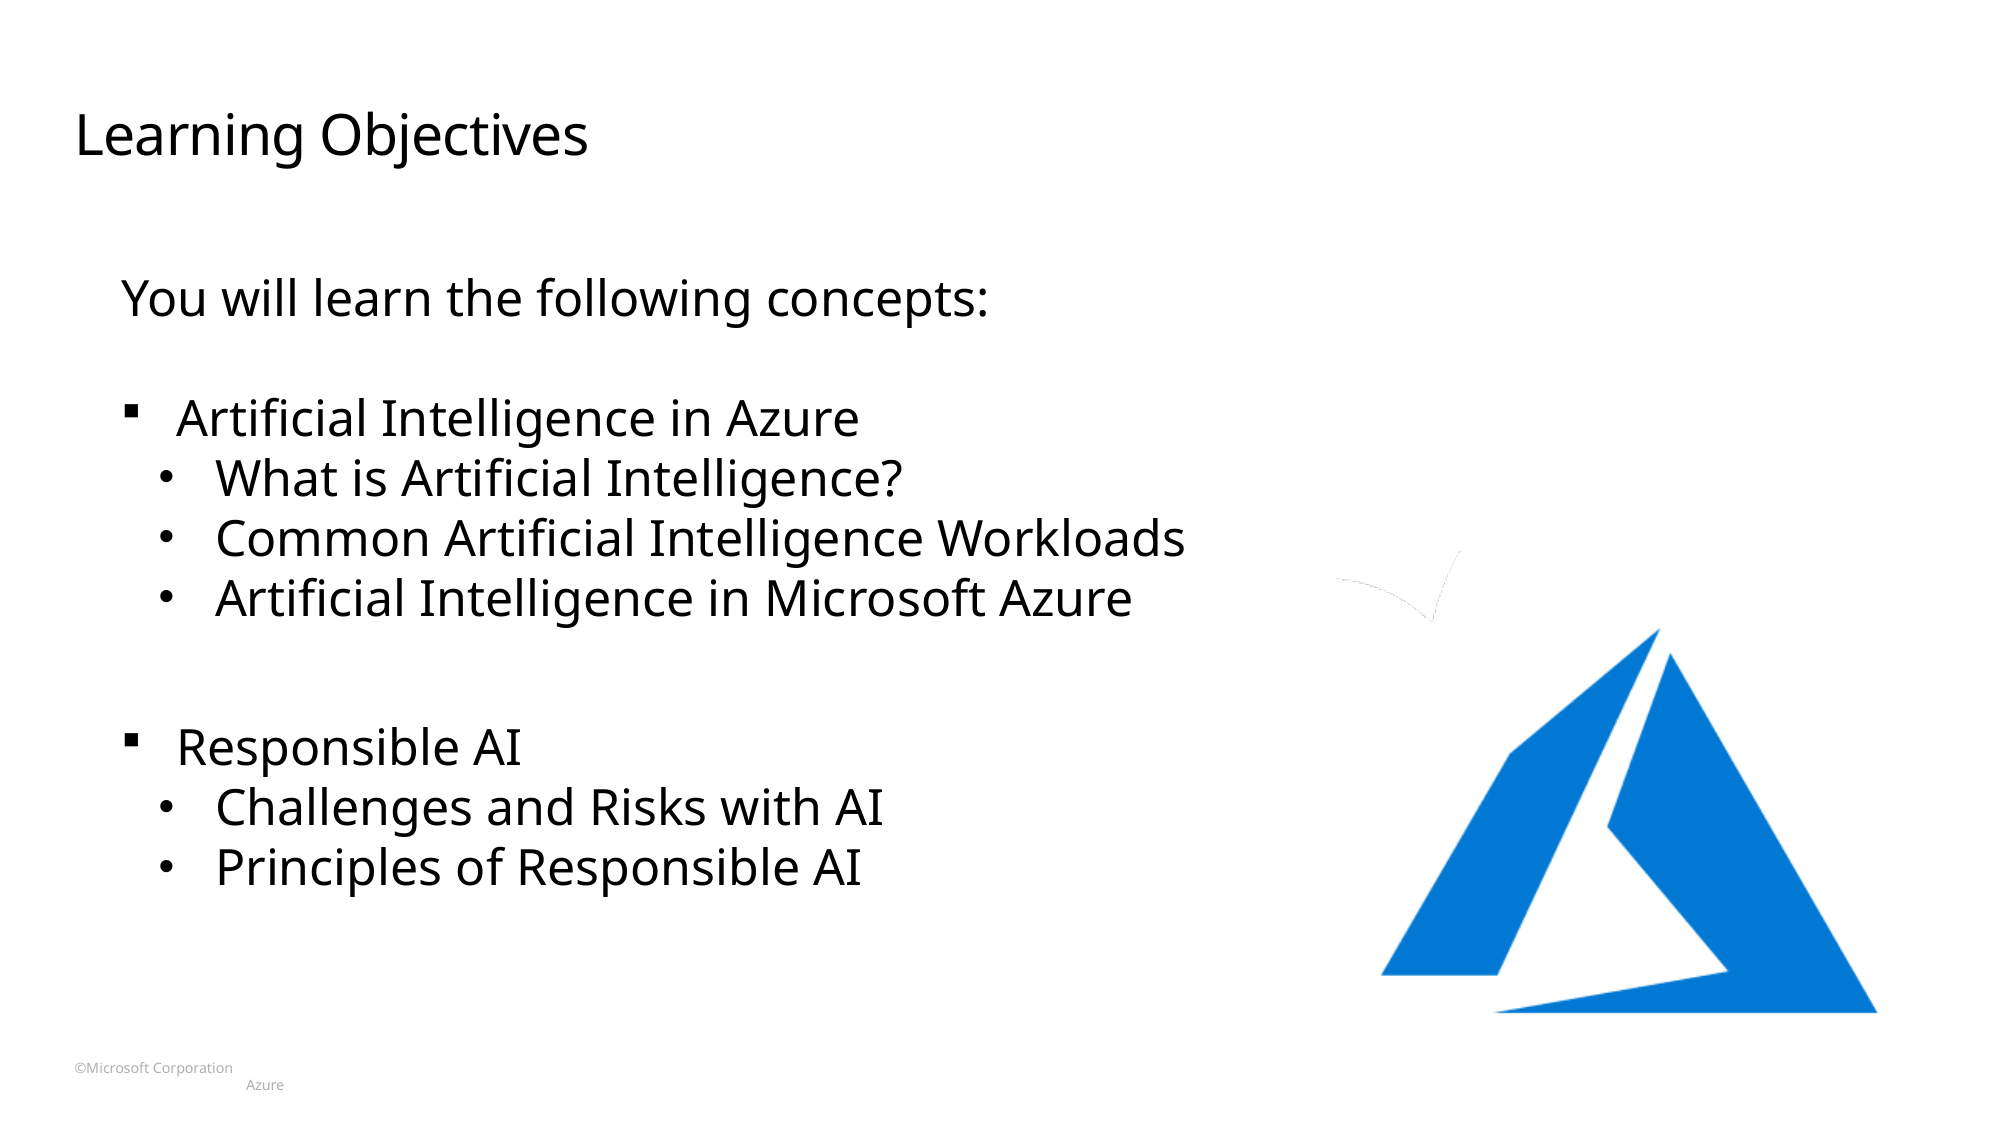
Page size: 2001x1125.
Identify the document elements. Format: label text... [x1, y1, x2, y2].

picture [1335, 551, 1916, 1125]
list You will learn the following concepts: Artificial Intelligence in Azure What is Artificial Intelligence? Common Artificial Intelligence Workloads Artificial Intelligence in Microsoft Azure Responsible AI Challenges and Risks with AI Principles of Responsible AI [121, 266, 1608, 873]
title Learning Objectives [74, 101, 1930, 168]
